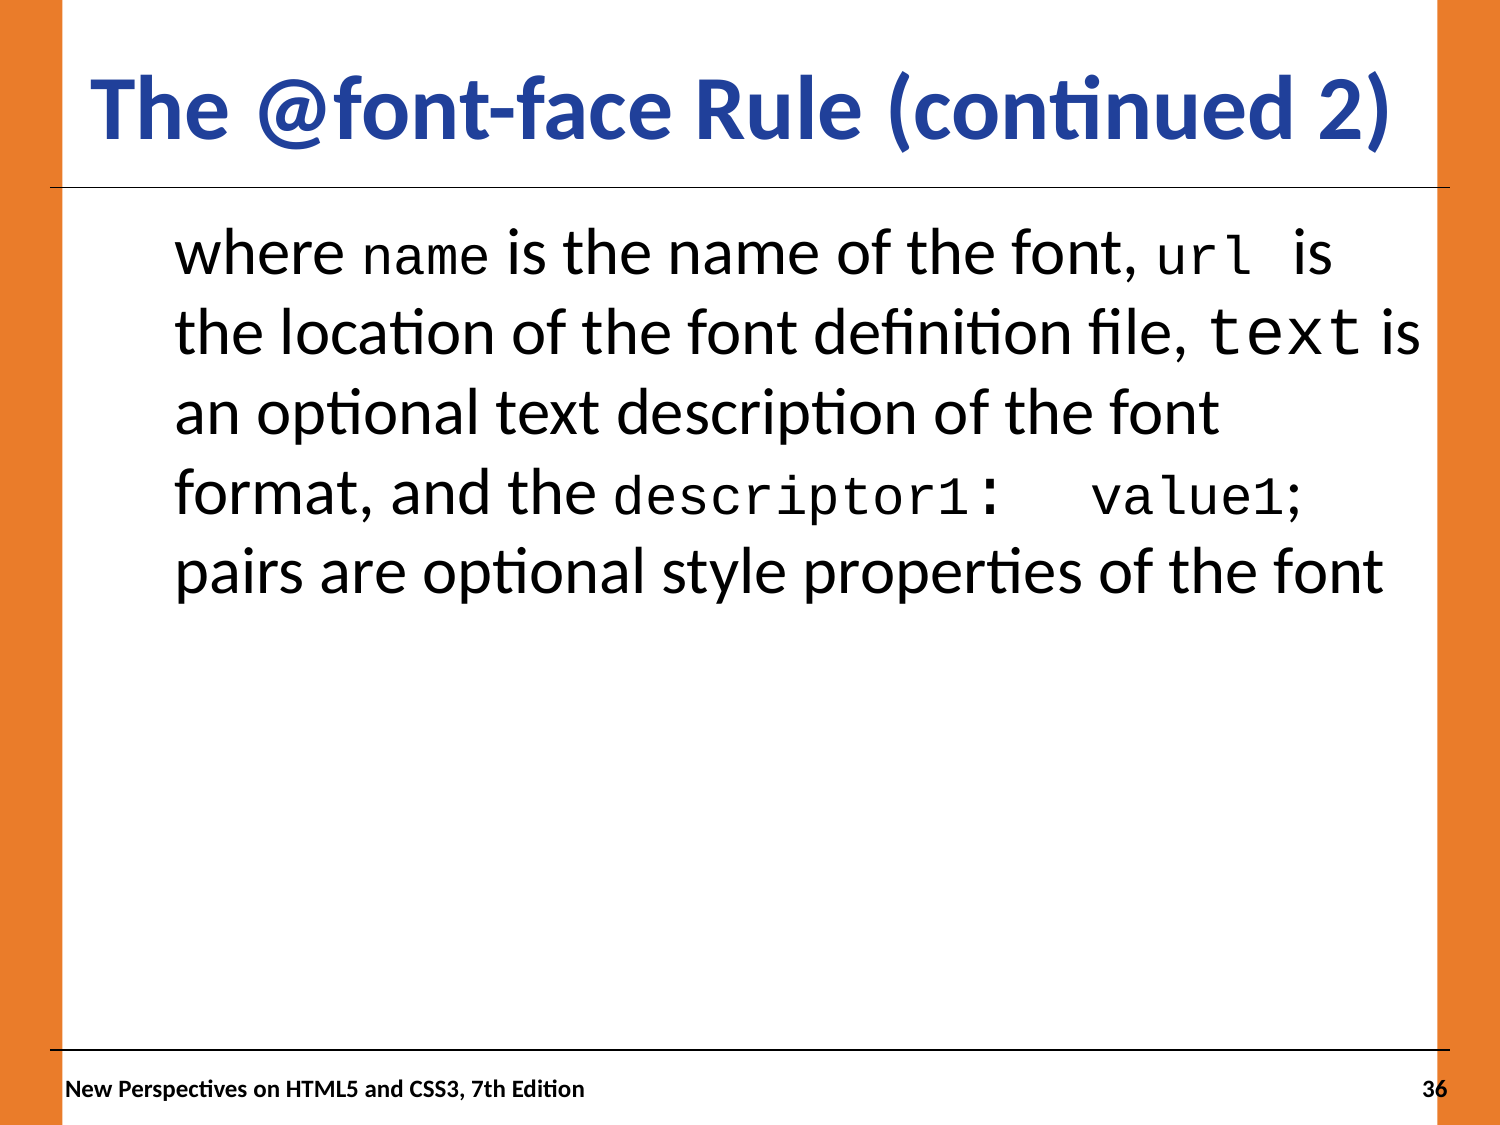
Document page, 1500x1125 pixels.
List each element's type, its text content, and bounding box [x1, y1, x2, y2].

title The @font-face Rule (continued 2) [74, 24, 1438, 181]
footer New Perspectives on HTML5 and CSS3, 7th Edition [50, 1050, 1374, 1125]
list where name is the name of the font, url is the location of the font definition file, text is an optional text description of the font format, and the descriptor1: value1; pairs are optional style properties of the font [74, 199, 1438, 1006]
slide_number 36 [1374, 1050, 1463, 1125]
